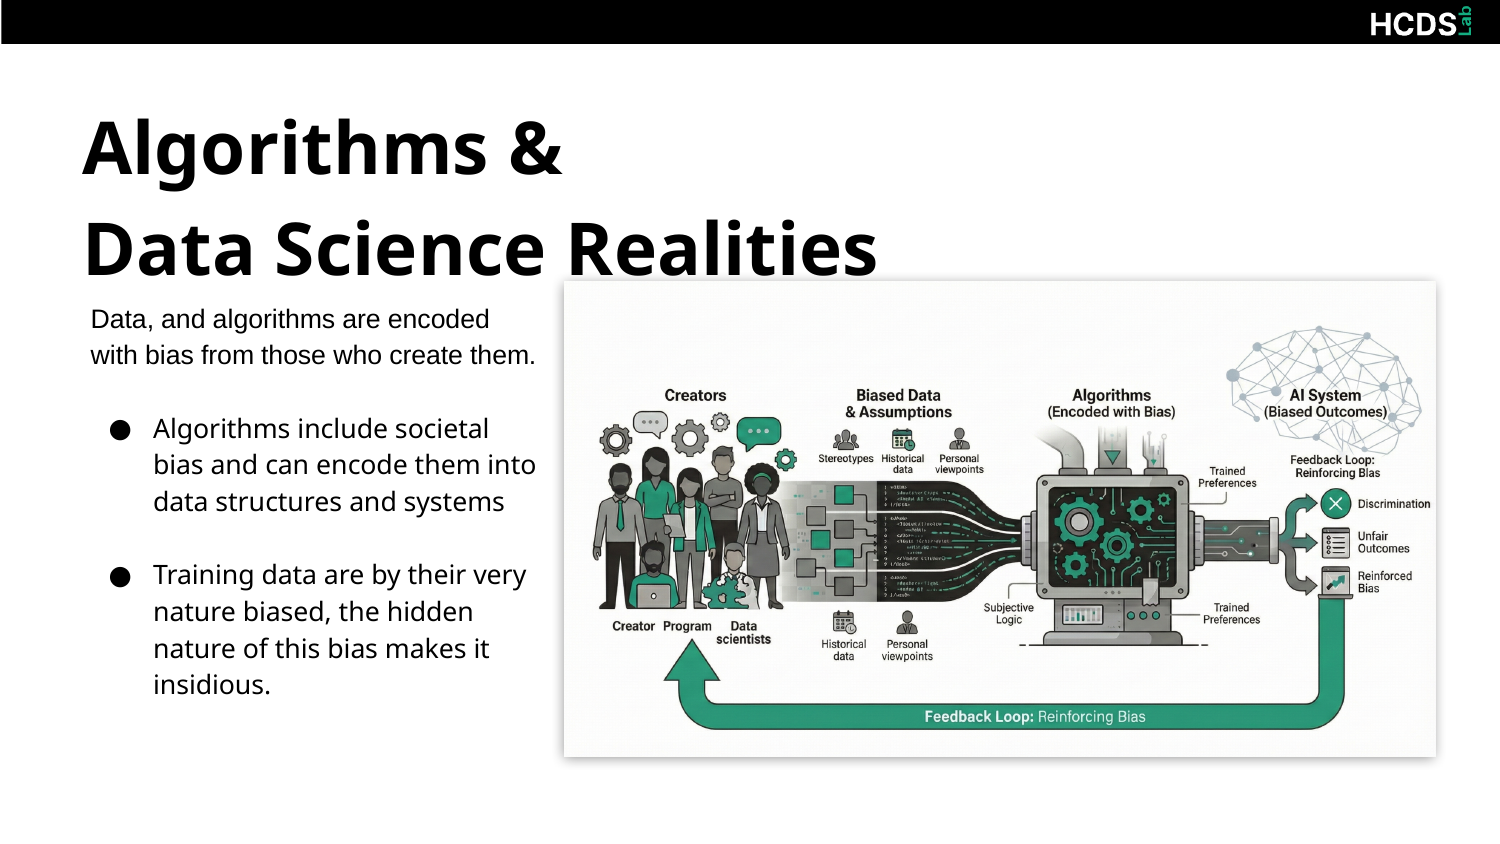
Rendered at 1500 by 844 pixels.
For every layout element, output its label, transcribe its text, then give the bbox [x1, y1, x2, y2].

picture [564, 281, 1436, 757]
subtitle Data, and algorithms are encoded with bias from those who create them. Algorithms include societal bias and can encode them into data structures and systems Training data are by their very nature biased, the hidden nature of this bias makes it insidious. [75, 281, 554, 795]
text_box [1, 0, 1500, 45]
subtitle Algorithms & Data Science Realities [67, 73, 1401, 282]
